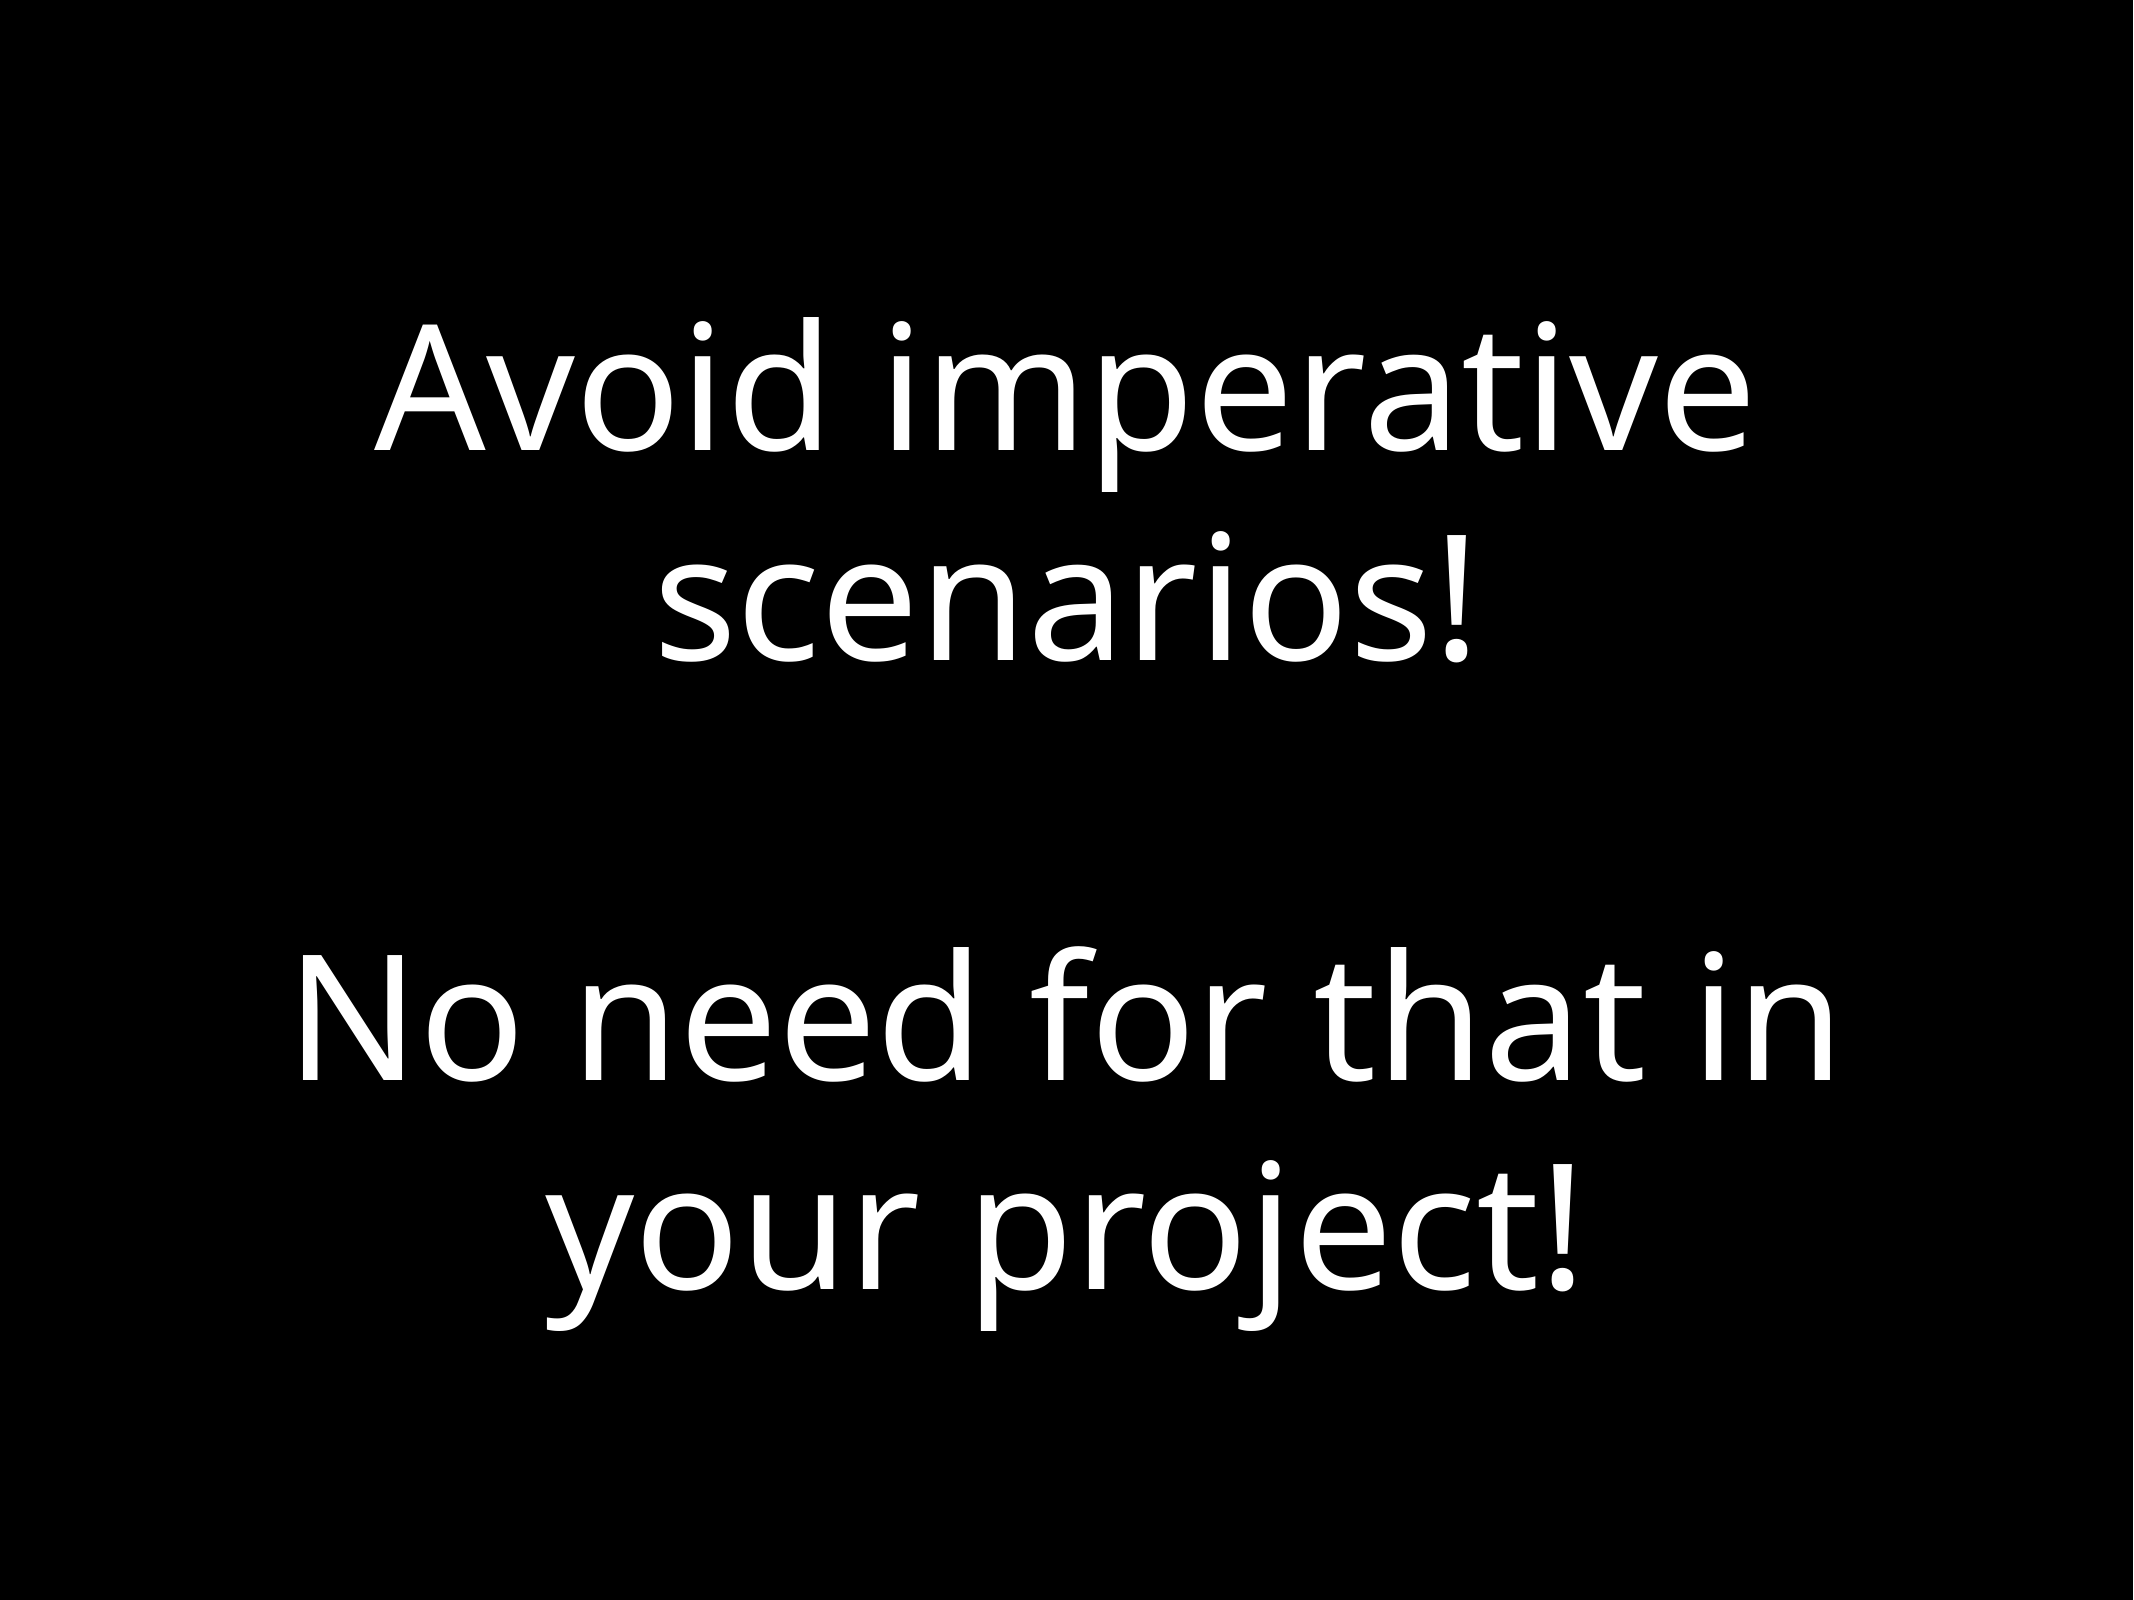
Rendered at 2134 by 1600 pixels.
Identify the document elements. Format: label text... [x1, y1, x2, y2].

title Avoid imperative scenarios! No need for that in your project! [207, 226, 1926, 1374]
